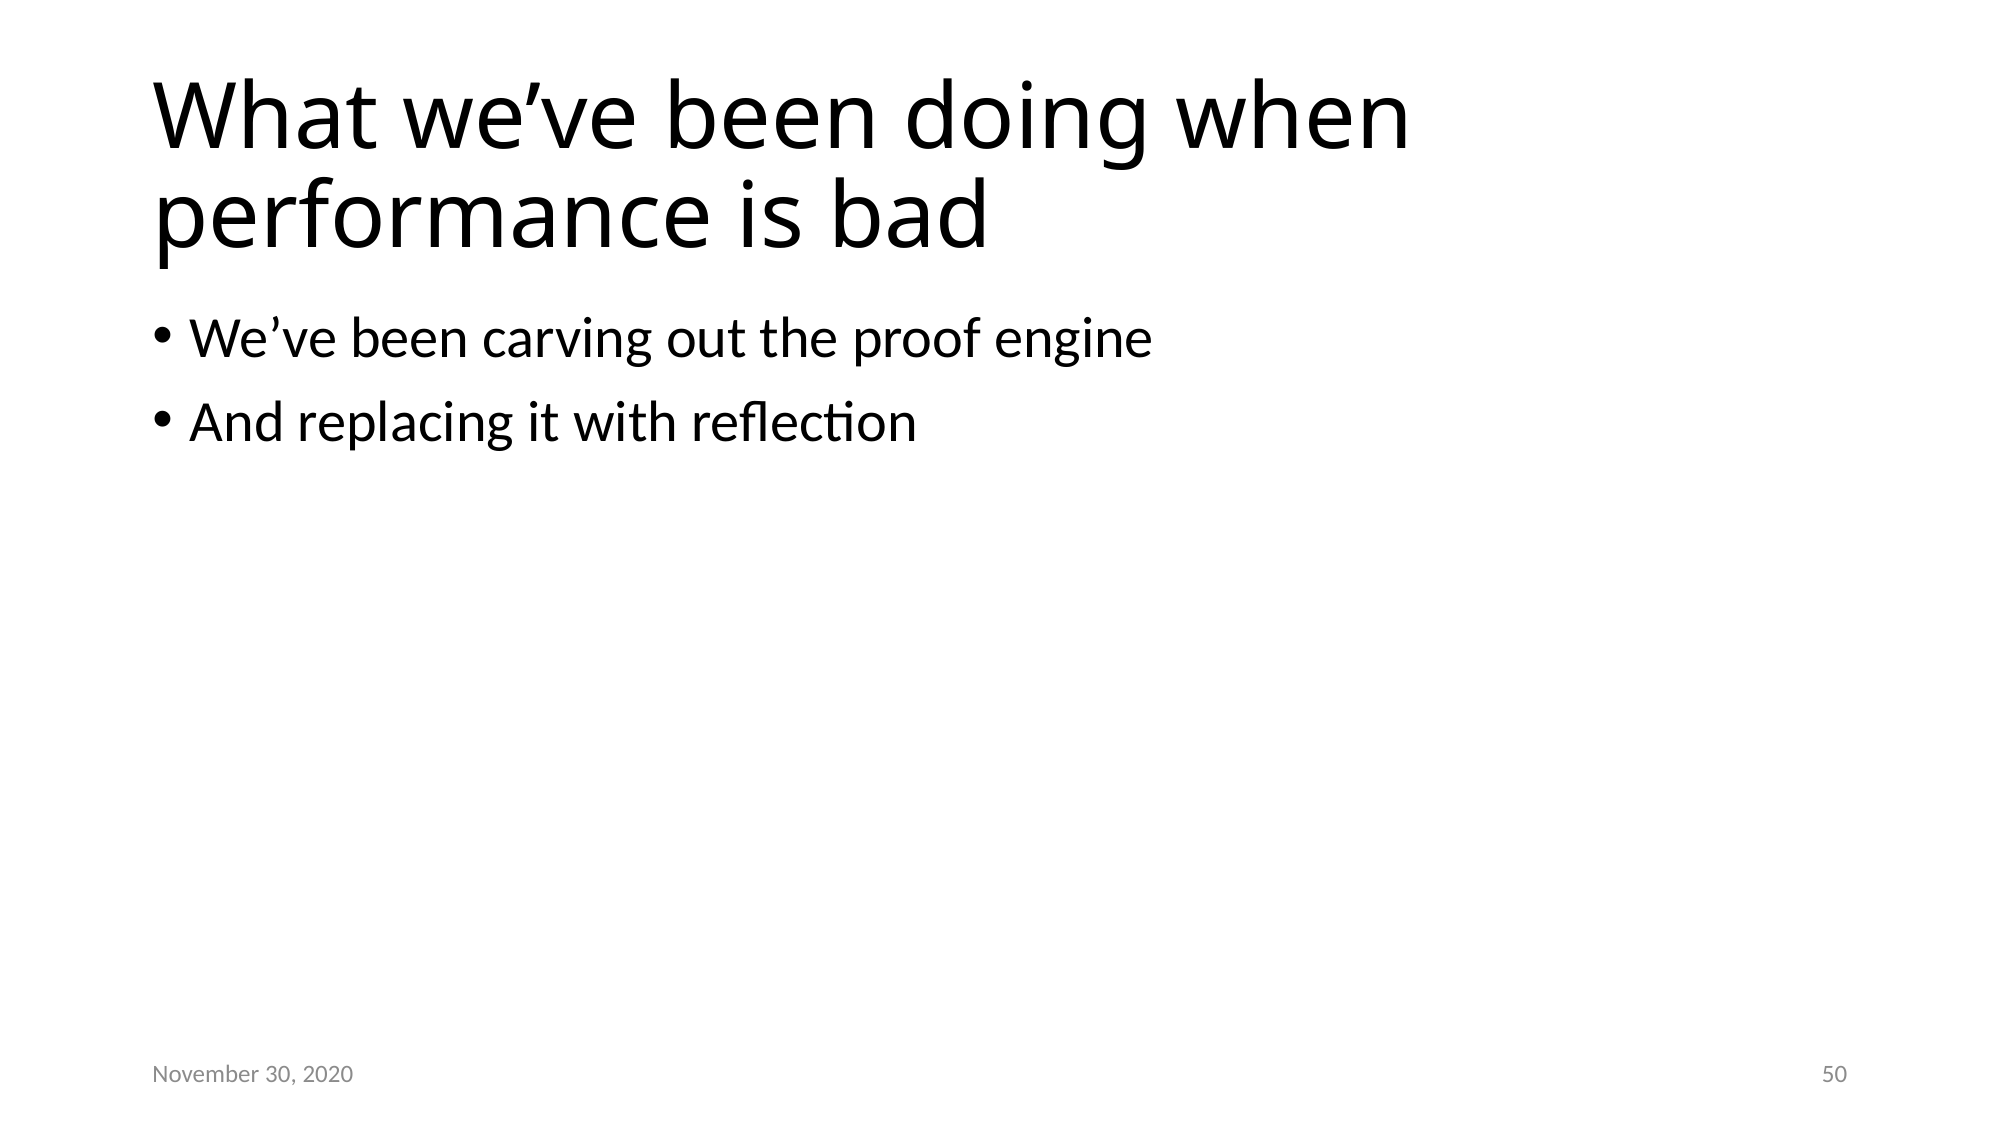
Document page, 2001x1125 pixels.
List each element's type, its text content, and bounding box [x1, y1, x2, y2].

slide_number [137, 1042, 588, 1103]
list We’ve been carving out the proof engine And replacing it with reflection [137, 299, 1863, 1014]
slide_number 50 [1412, 1042, 1863, 1103]
title What we’ve been doing when performance is bad [137, 59, 1863, 278]
